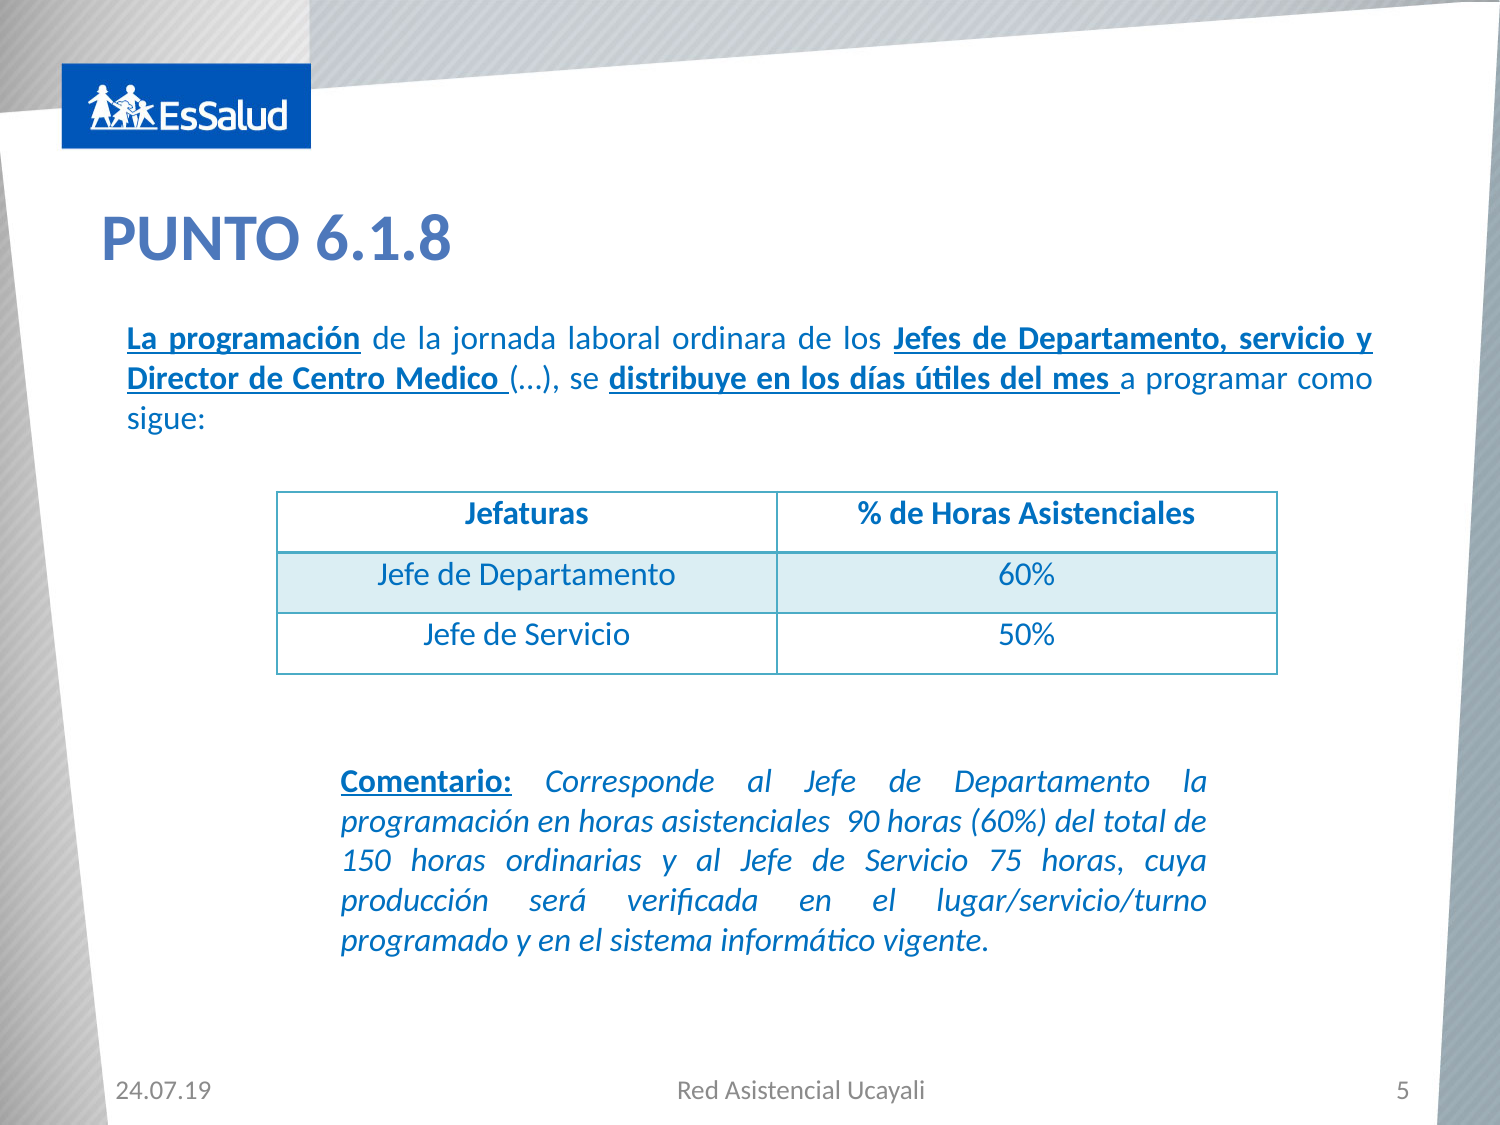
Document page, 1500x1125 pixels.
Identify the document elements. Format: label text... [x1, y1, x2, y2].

text_box PUNTO 6.1.8 [86, 185, 468, 281]
table_header Jefaturas [278, 493, 776, 551]
table_header % de Horas Asistenciales [778, 493, 1276, 551]
footer Red Asistencial Ucayali [263, 1072, 1339, 1106]
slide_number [100, 1072, 243, 1106]
table_cell 50% [778, 614, 1276, 673]
table_cell 60% [778, 554, 1276, 612]
text_box Comentario: Corresponde al Jefe de Departamento la programación en horas asistenciales 90 horas (60%) del total de 150 horas ordinarias y al Jefe de Servicio 75 horas, cuya producción será verificada en el lugar/servicio/turno programado y en el sistema informático vigente. [325, 751, 1224, 966]
slide_number 4 [1352, 1056, 1425, 1122]
table_cell Jefe de Servicio [278, 614, 776, 673]
table_cell Jefe de Departamento [278, 554, 776, 612]
picture [0, 0, 1500, 1125]
text_box La programación de la jornada laboral ordinara de los Jefes de Departamento, servicio y Director de Centro Medico (…), se distribuye en los días útiles del mes a programar como sigue: [112, 308, 1388, 444]
